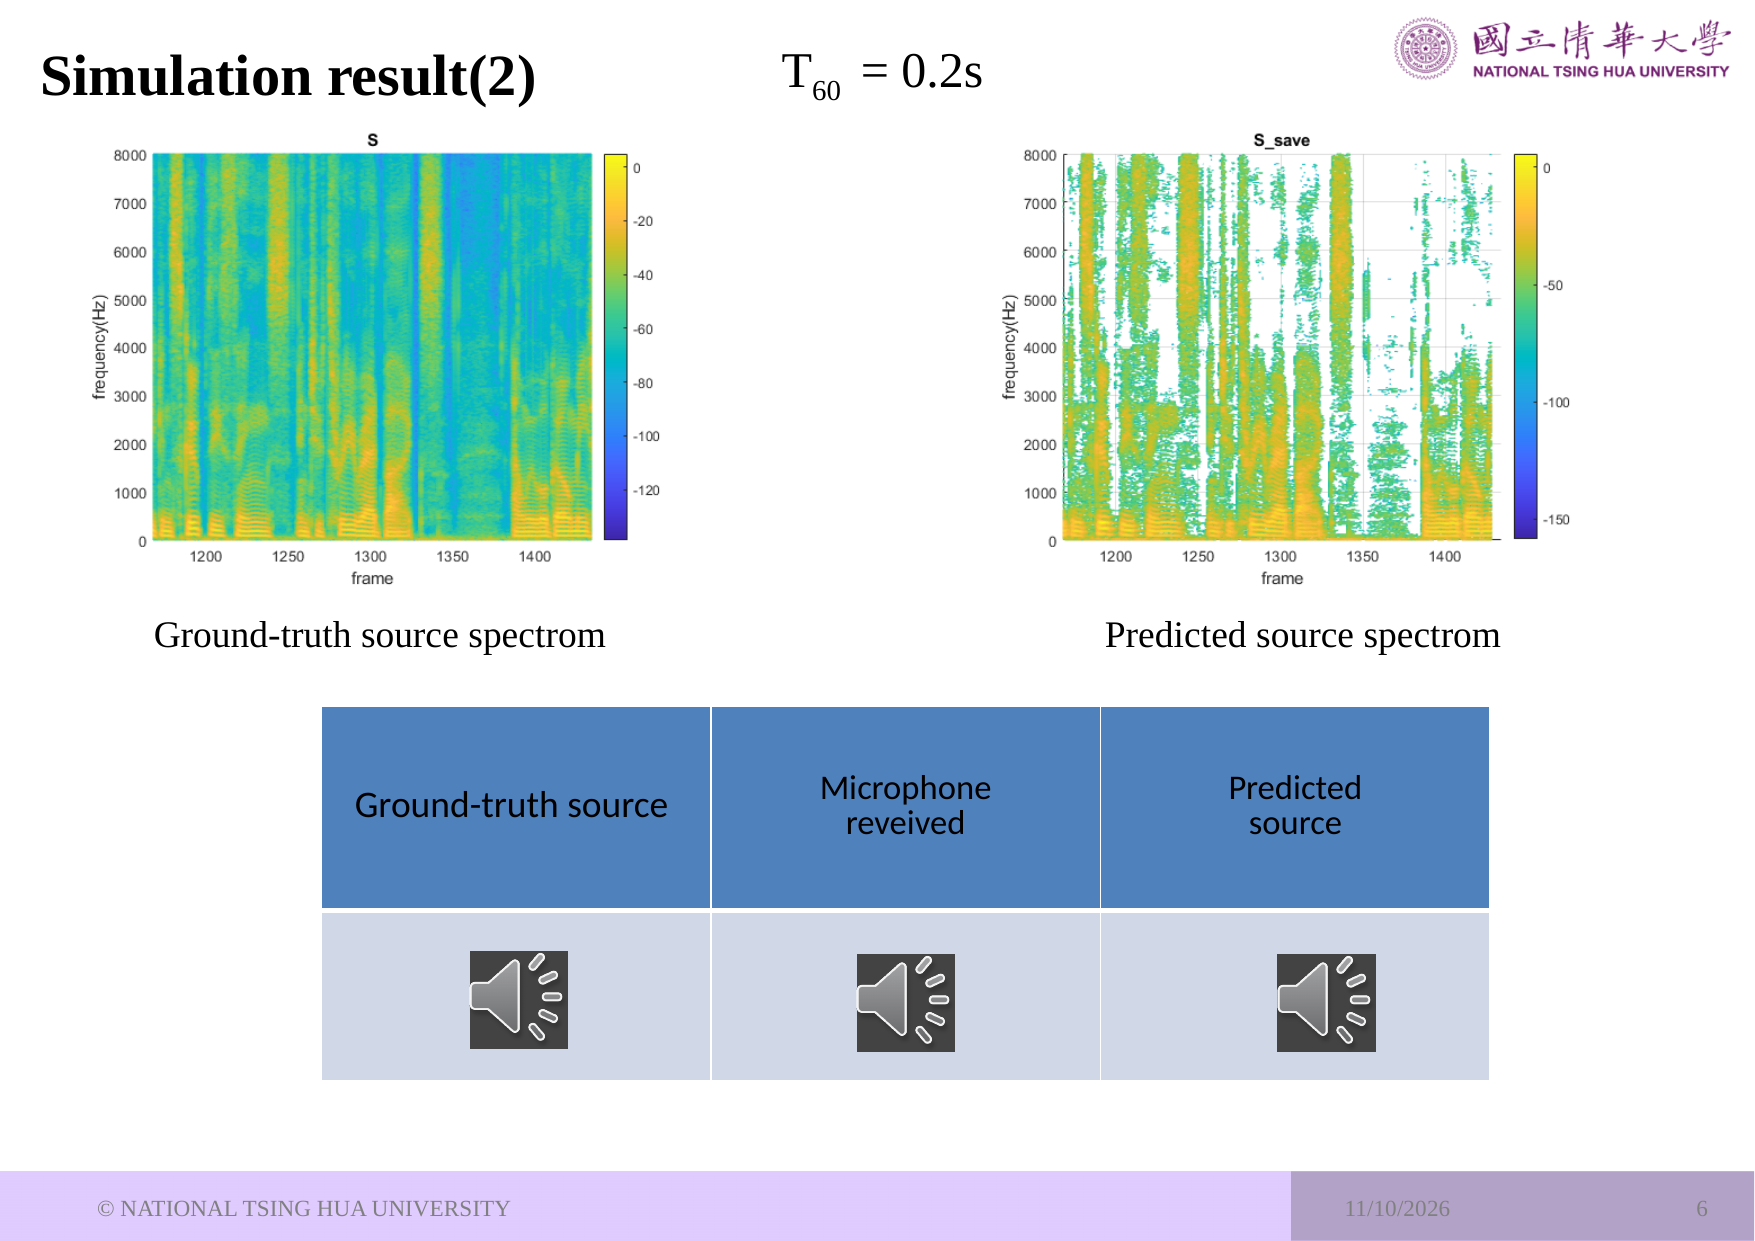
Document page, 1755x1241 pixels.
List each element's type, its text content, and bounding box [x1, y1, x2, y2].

picture [990, 119, 1621, 593]
slide_number 6 [1586, 1177, 1724, 1236]
picture [855, 952, 957, 1053]
table_cell [1101, 913, 1489, 1080]
footer © NATIONAL TSING HUA UNIVERSITY [82, 1177, 562, 1236]
picture [468, 949, 569, 1051]
table_header Predicted source [1101, 707, 1489, 908]
table_cell [322, 913, 710, 1080]
picture [80, 119, 711, 593]
picture [1388, 2, 1755, 95]
title Simulation result(2) [25, 16, 1344, 121]
table_cell [712, 913, 1100, 1080]
table_header Microphone reveived [712, 707, 1100, 908]
text_box Ground-truth source spectrom [138, 602, 622, 662]
text_box Predicted source spectrom [1090, 602, 1517, 662]
picture [1276, 952, 1377, 1053]
text_box T60 = 0.2s [766, 30, 999, 114]
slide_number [1329, 1177, 1537, 1236]
table_header Ground-truth source [322, 707, 710, 908]
picture [0, 1171, 1291, 1241]
